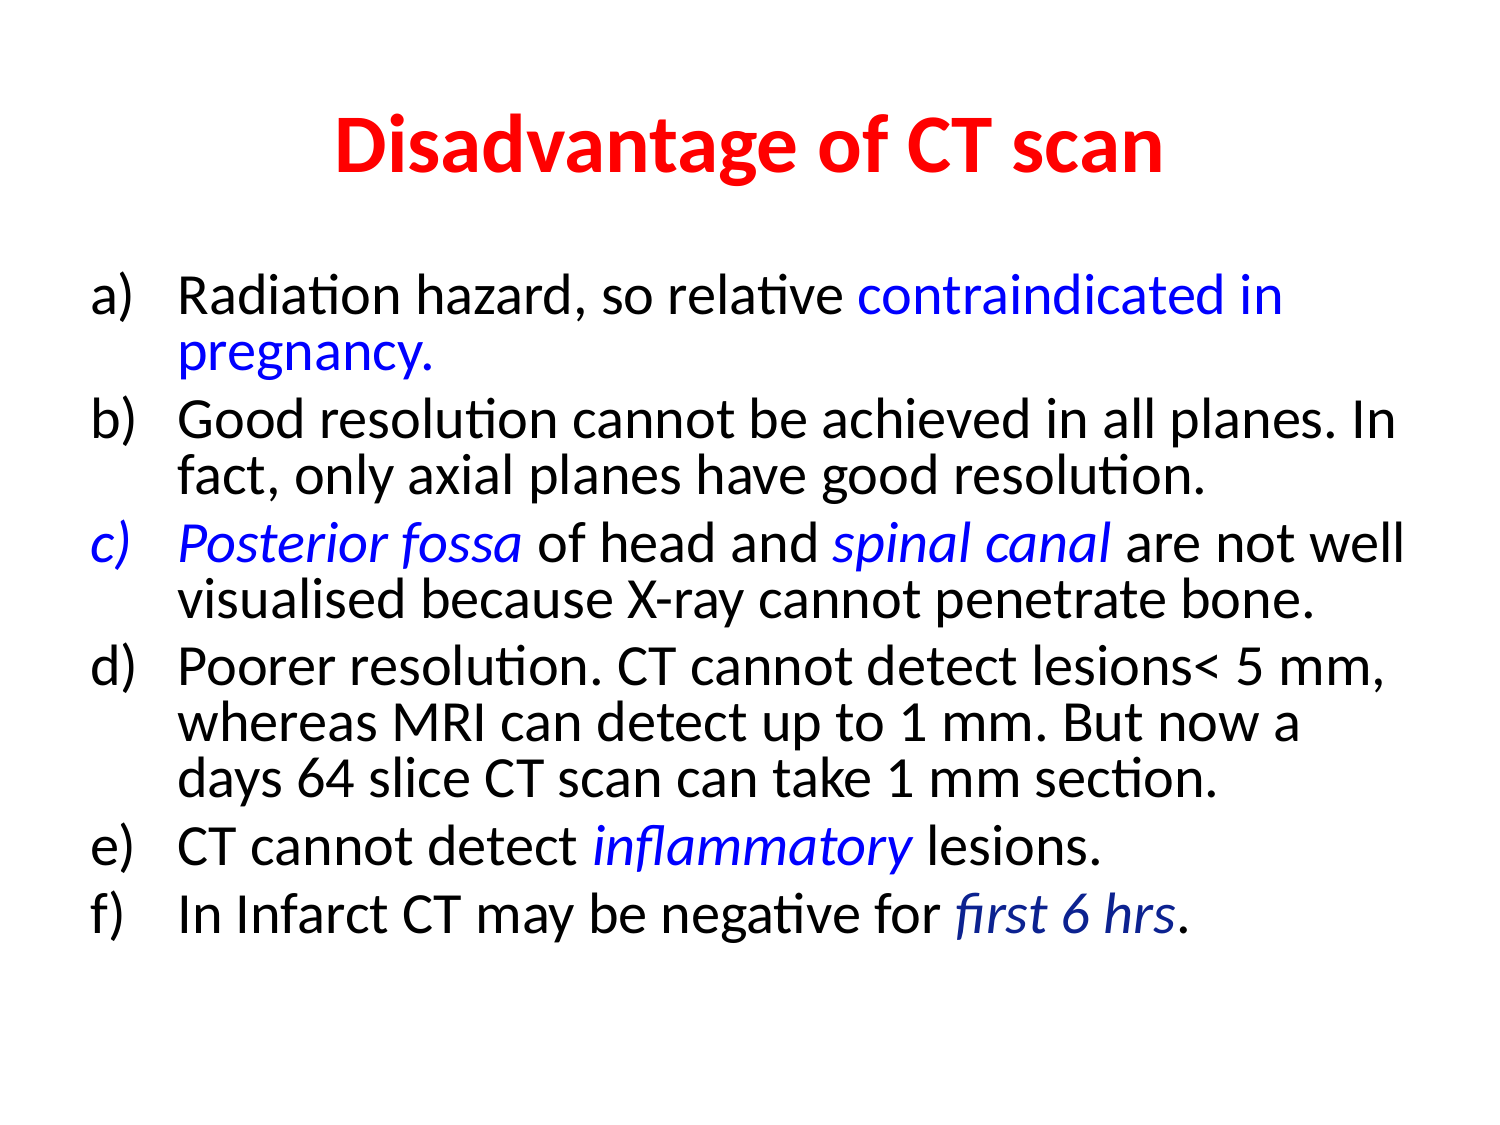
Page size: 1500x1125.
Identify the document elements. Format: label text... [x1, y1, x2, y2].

list Radiation hazard, so relative contraindicated in pregnancy. Good resolution cannot be achieved in all planes. In fact, only axial planes have good resolution. Posterior fossa of head and spinal canal are not well visualised because X-ray cannot penetrate bone. Poorer resolution. CT cannot detect lesions< 5 mm, whereas MRI can detect up to 1 mm. But now a days 64 slice CT scan can take 1 mm section. CT cannot detect inflammatory lesions. In Infarct CT may be negative for first 6 hrs. [75, 262, 1425, 1005]
title Disadvantage of CT scan [75, 45, 1425, 233]
